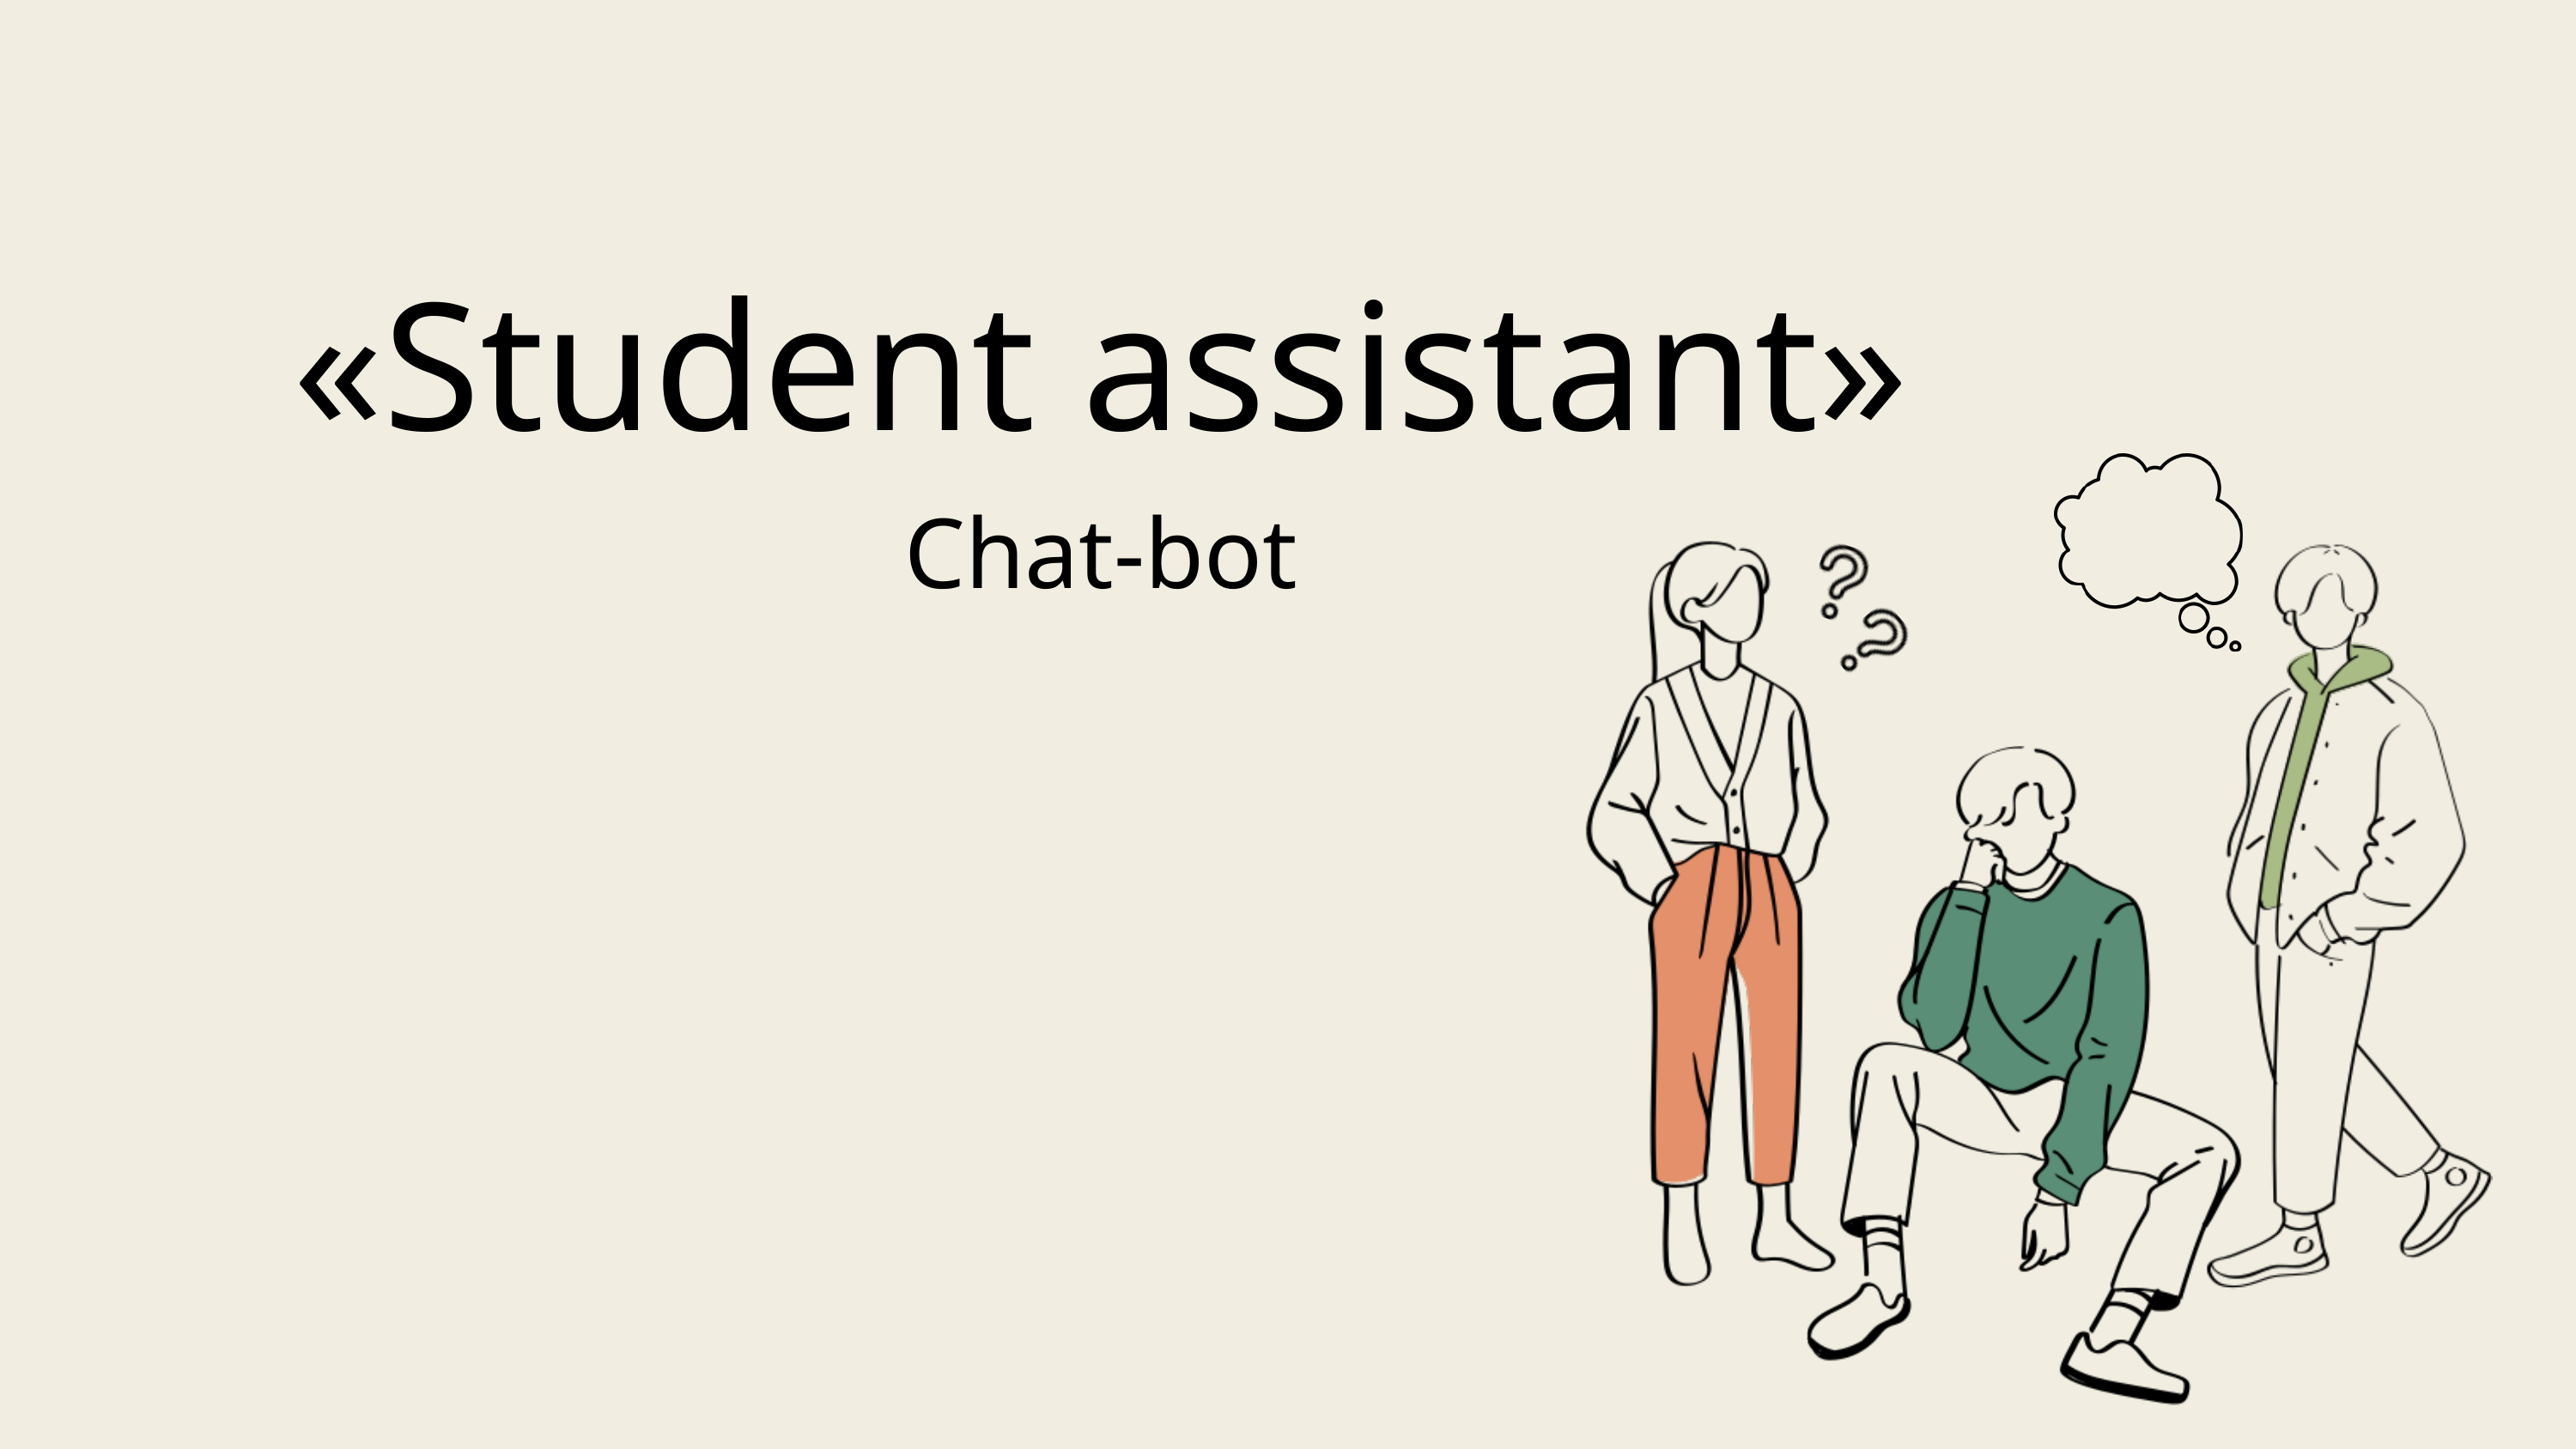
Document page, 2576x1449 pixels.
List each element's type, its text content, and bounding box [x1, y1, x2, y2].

picture [1583, 453, 2493, 1405]
text_box «Student assistant» Chat-bot [147, 324, 2055, 1033]
